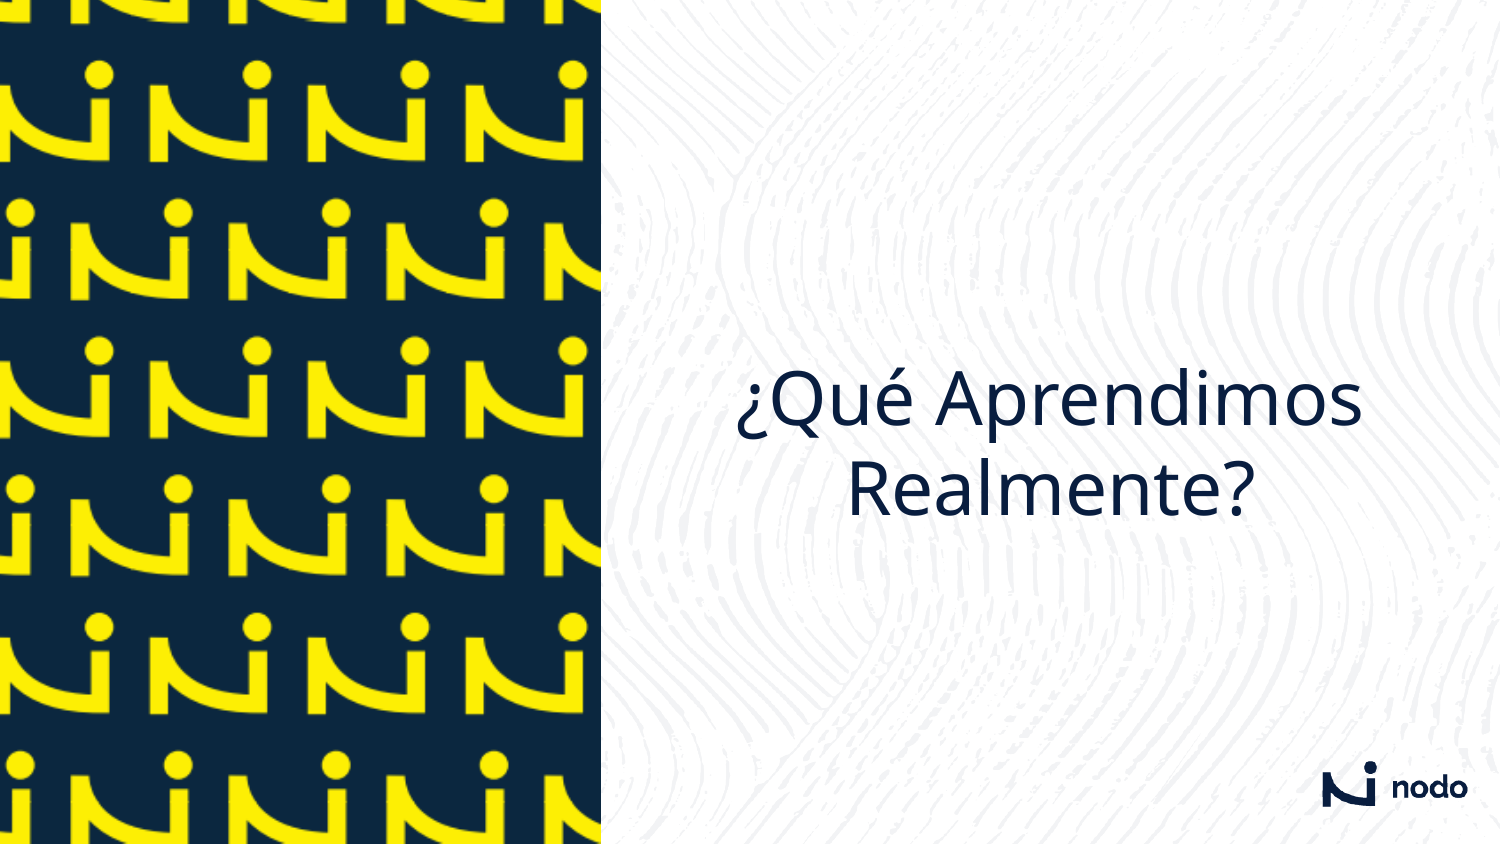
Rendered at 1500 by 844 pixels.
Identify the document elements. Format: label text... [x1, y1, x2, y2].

picture [0, 0, 1500, 844]
text_box ¿Qué Aprendimos Realmente? [606, 335, 1500, 546]
